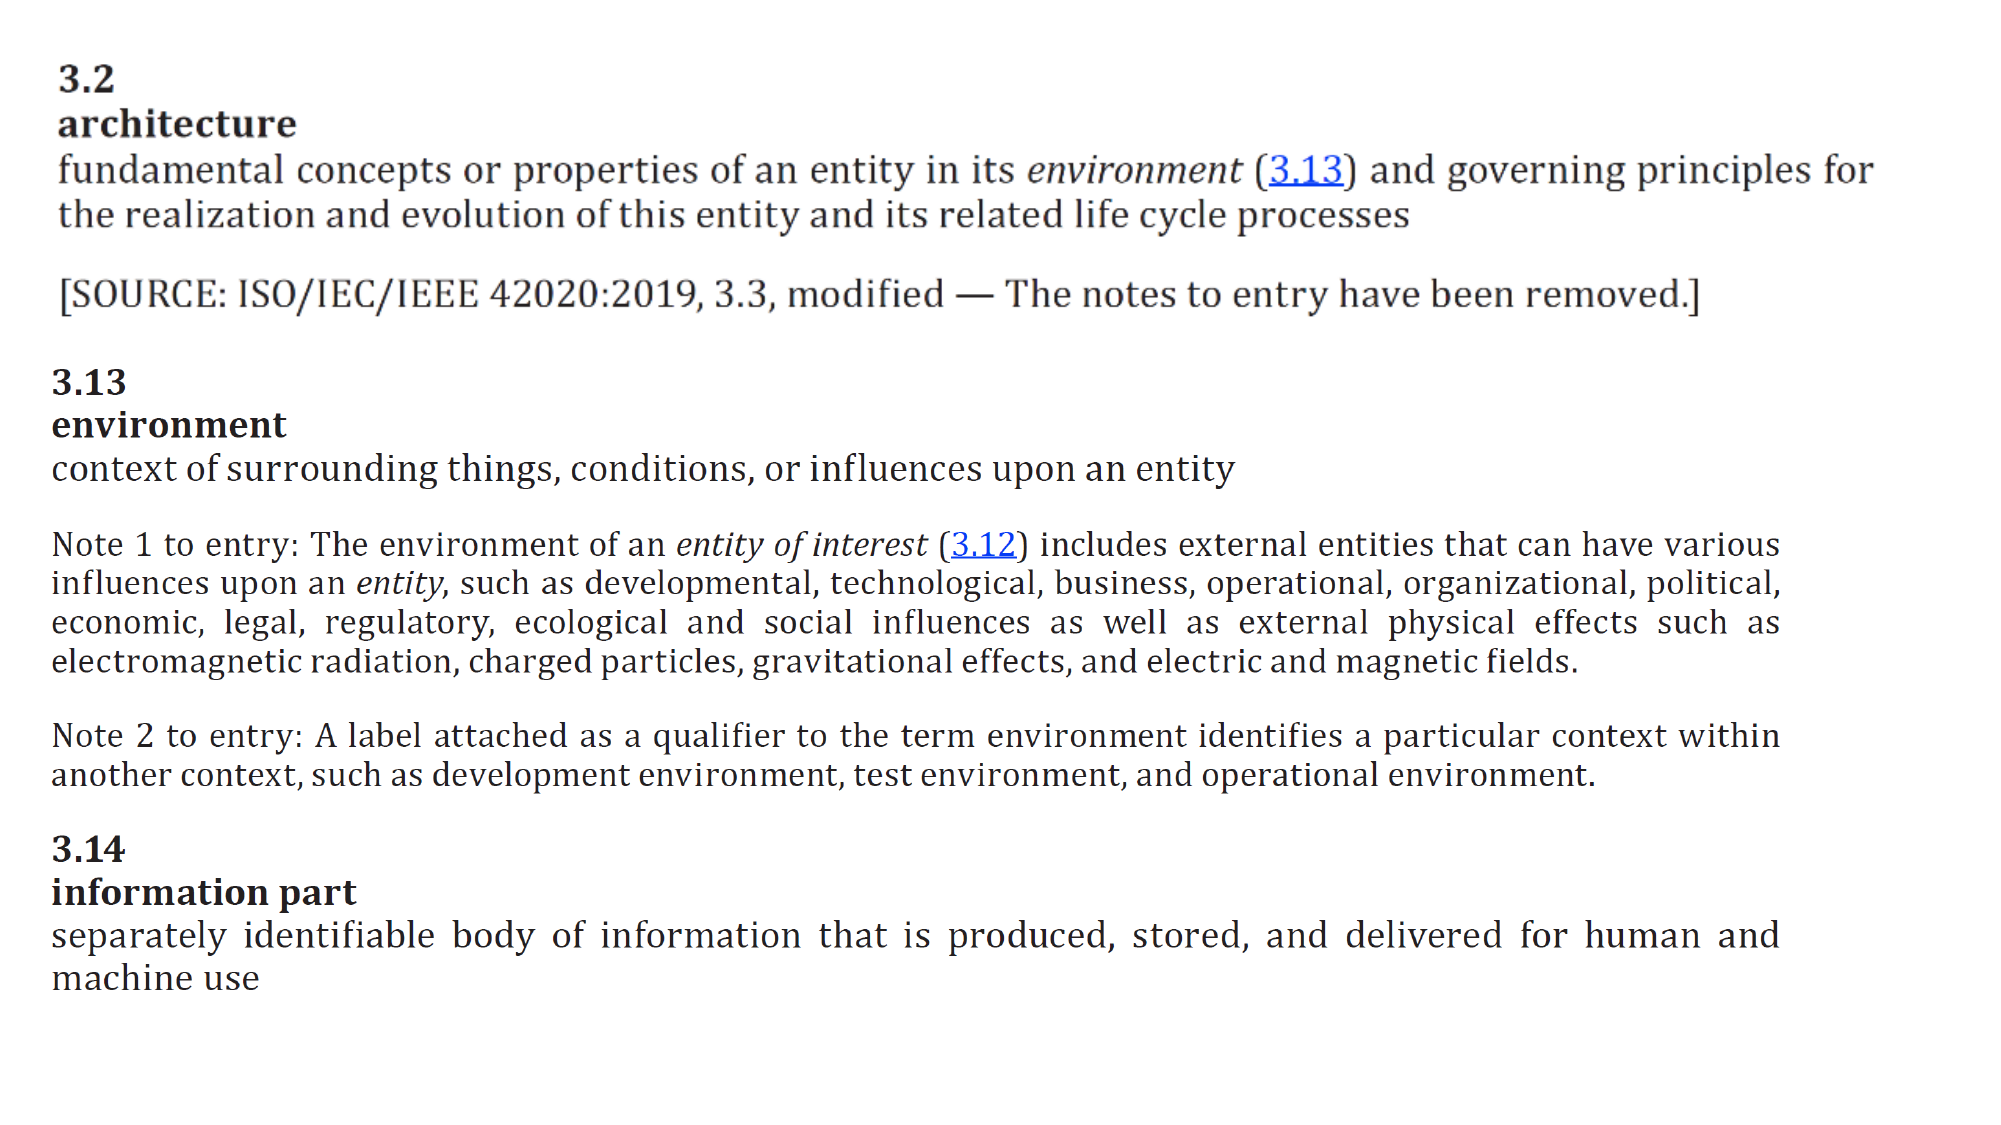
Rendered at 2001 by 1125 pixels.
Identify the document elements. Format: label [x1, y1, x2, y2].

picture [31, 356, 1818, 992]
picture [31, 60, 1900, 340]
